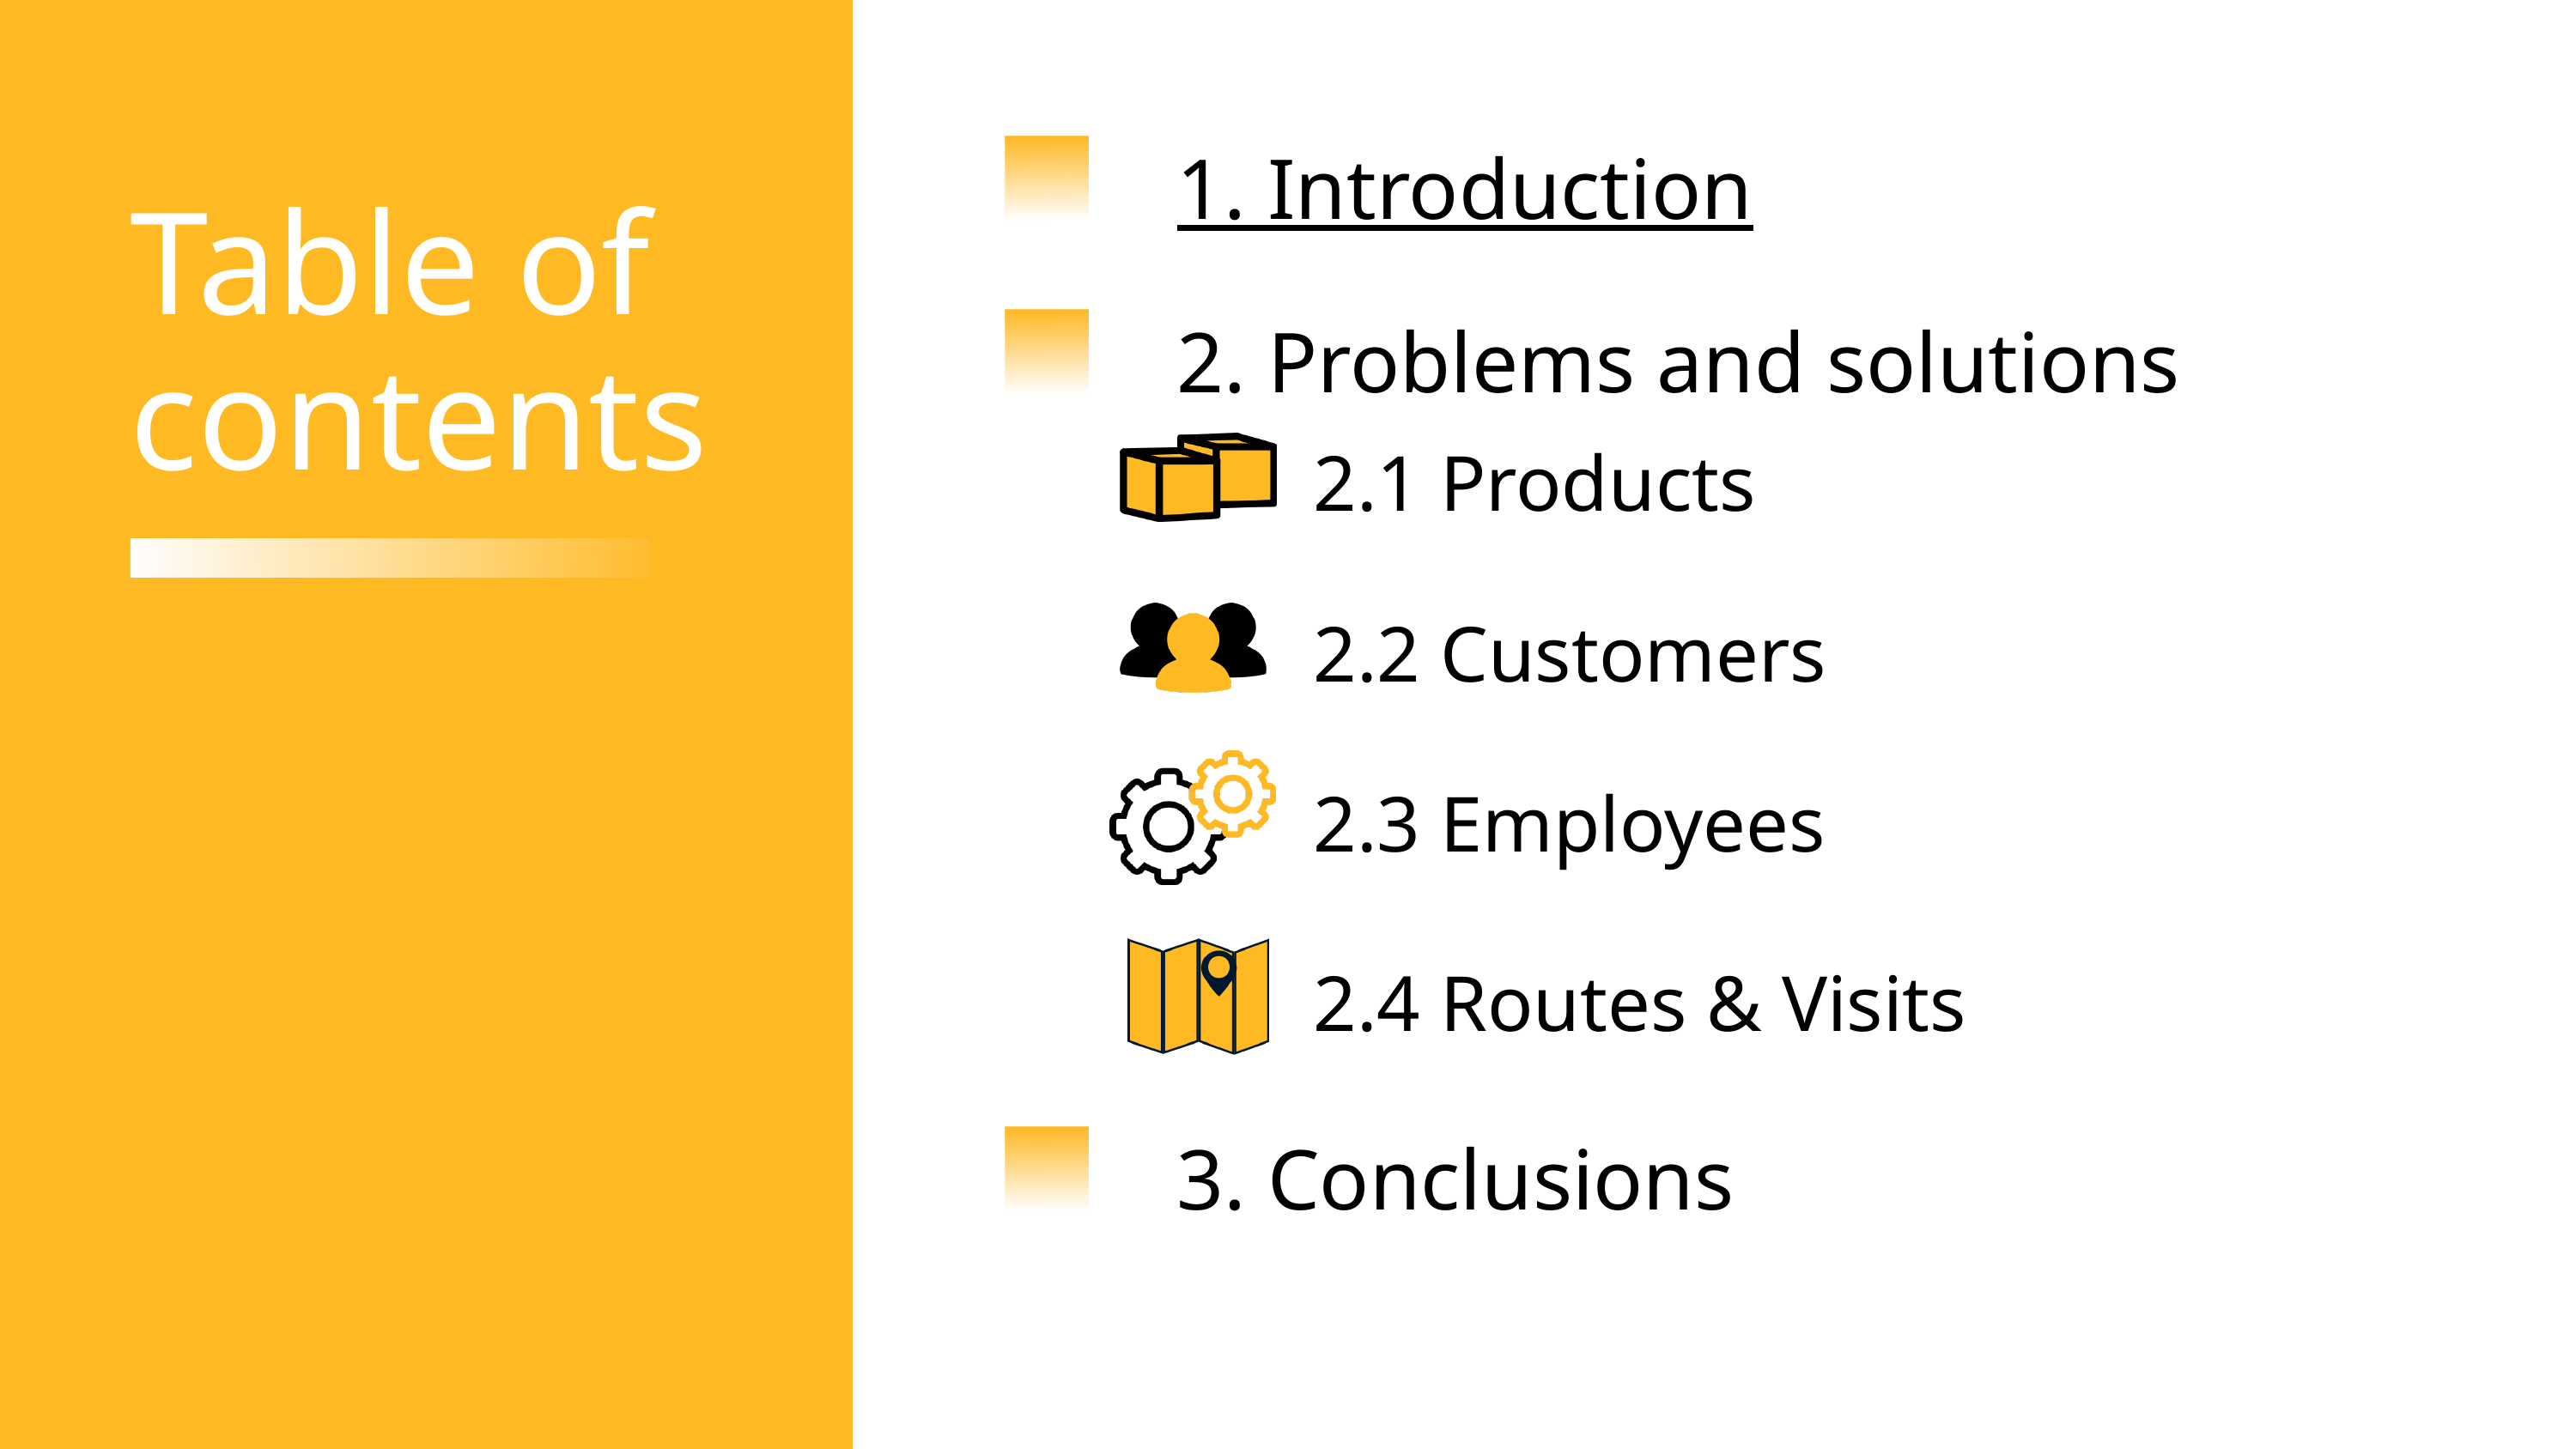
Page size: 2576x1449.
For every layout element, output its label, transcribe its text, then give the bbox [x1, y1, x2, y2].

text_box 2.4 Routes & Visits [1313, 940, 2576, 1047]
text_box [1004, 303, 2576, 402]
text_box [1004, 1120, 2576, 1219]
text_box 2.2 Customers [1313, 591, 2576, 697]
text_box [130, 178, 723, 578]
picture [1119, 602, 1267, 693]
picture [1127, 938, 1269, 1056]
picture [1119, 433, 1277, 523]
text_box 2.1 Products [1313, 420, 2576, 527]
text_box [0, 0, 853, 1449]
picture [1109, 750, 1276, 886]
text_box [1004, 130, 2576, 229]
text_box 2.3 Employees [1313, 761, 2576, 868]
